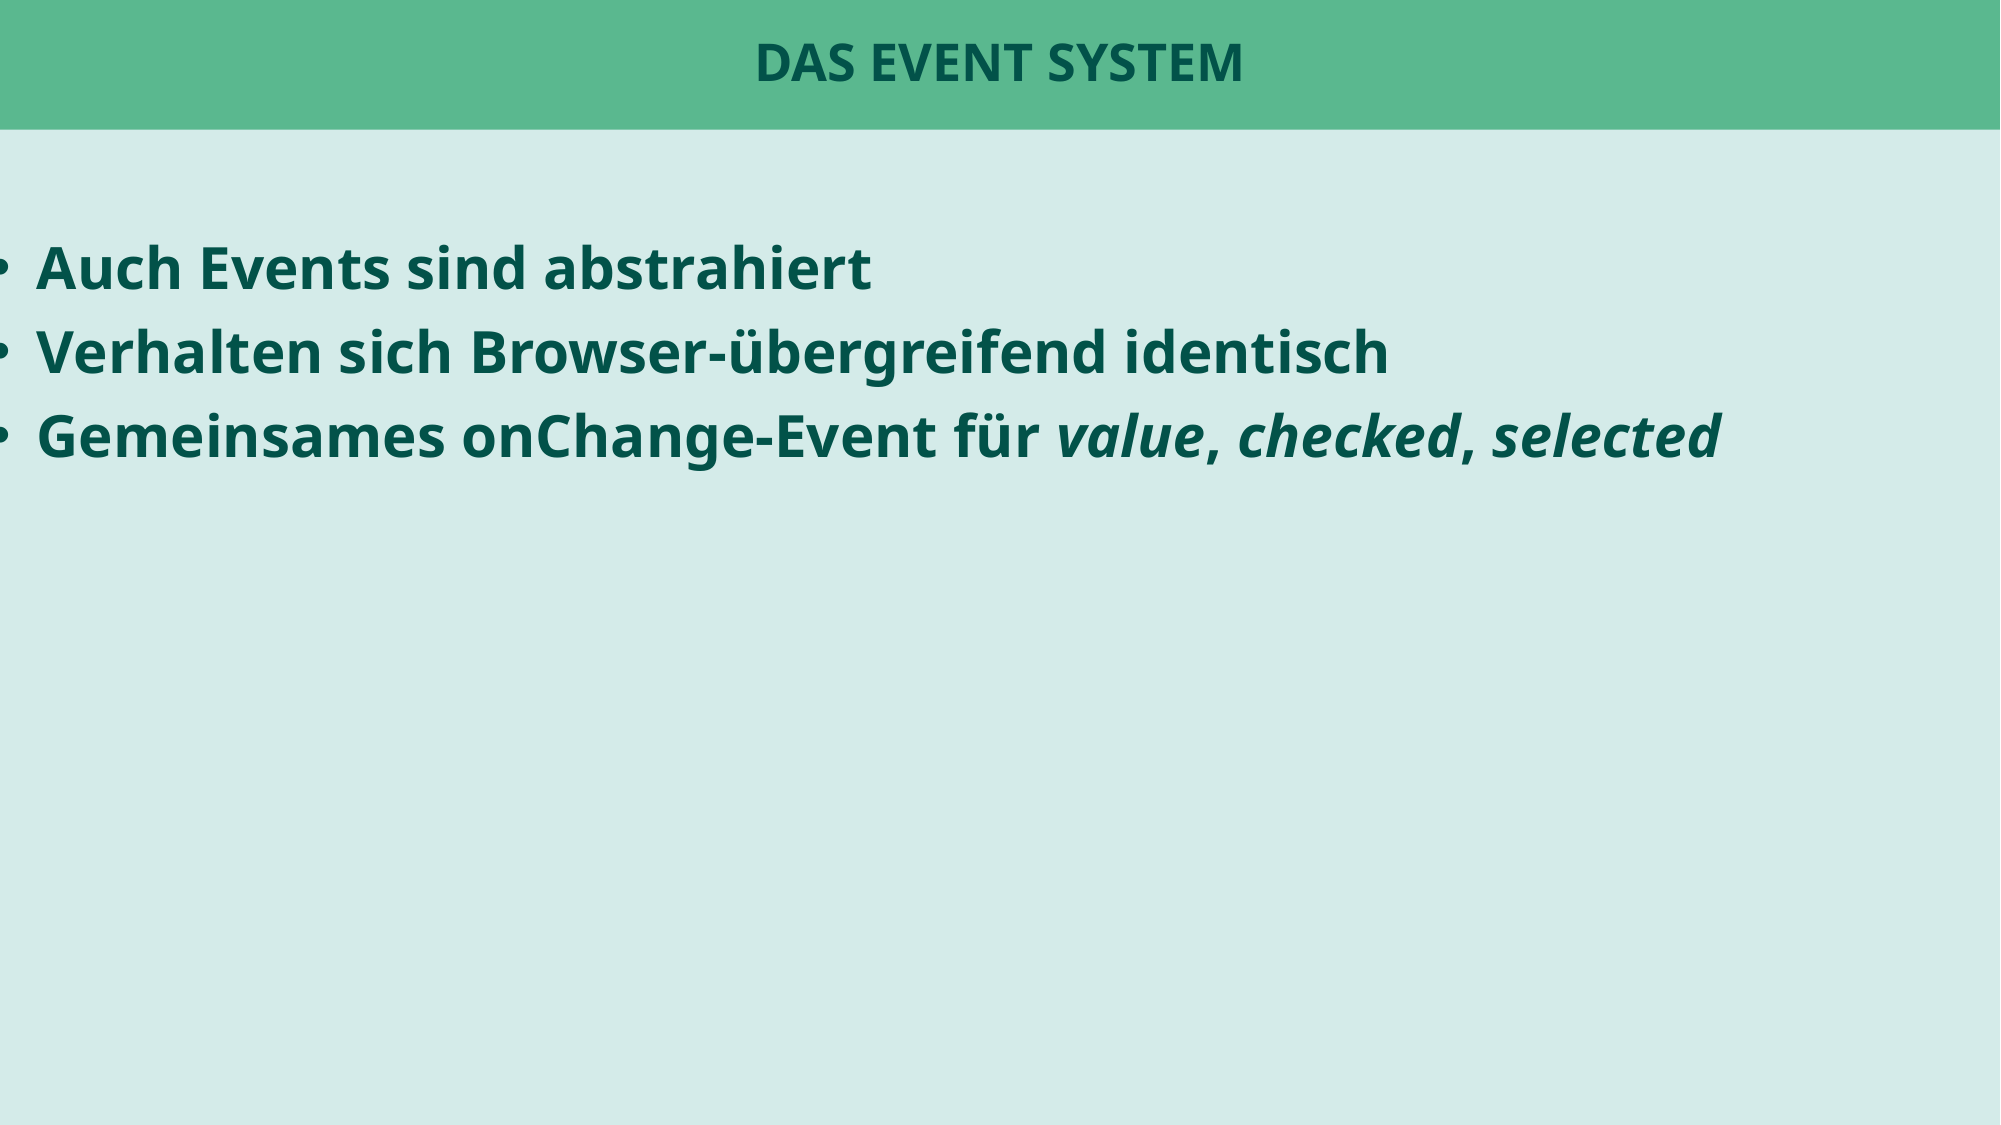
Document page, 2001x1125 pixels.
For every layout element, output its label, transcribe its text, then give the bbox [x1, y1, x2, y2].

title Das Event System [0, 0, 2000, 130]
text_box Auch Events sind abstrahiert Verhalten sich Browser-übergreifend identisch Gemeinsames onChange-Event für value, checked, selected [0, 209, 1736, 477]
